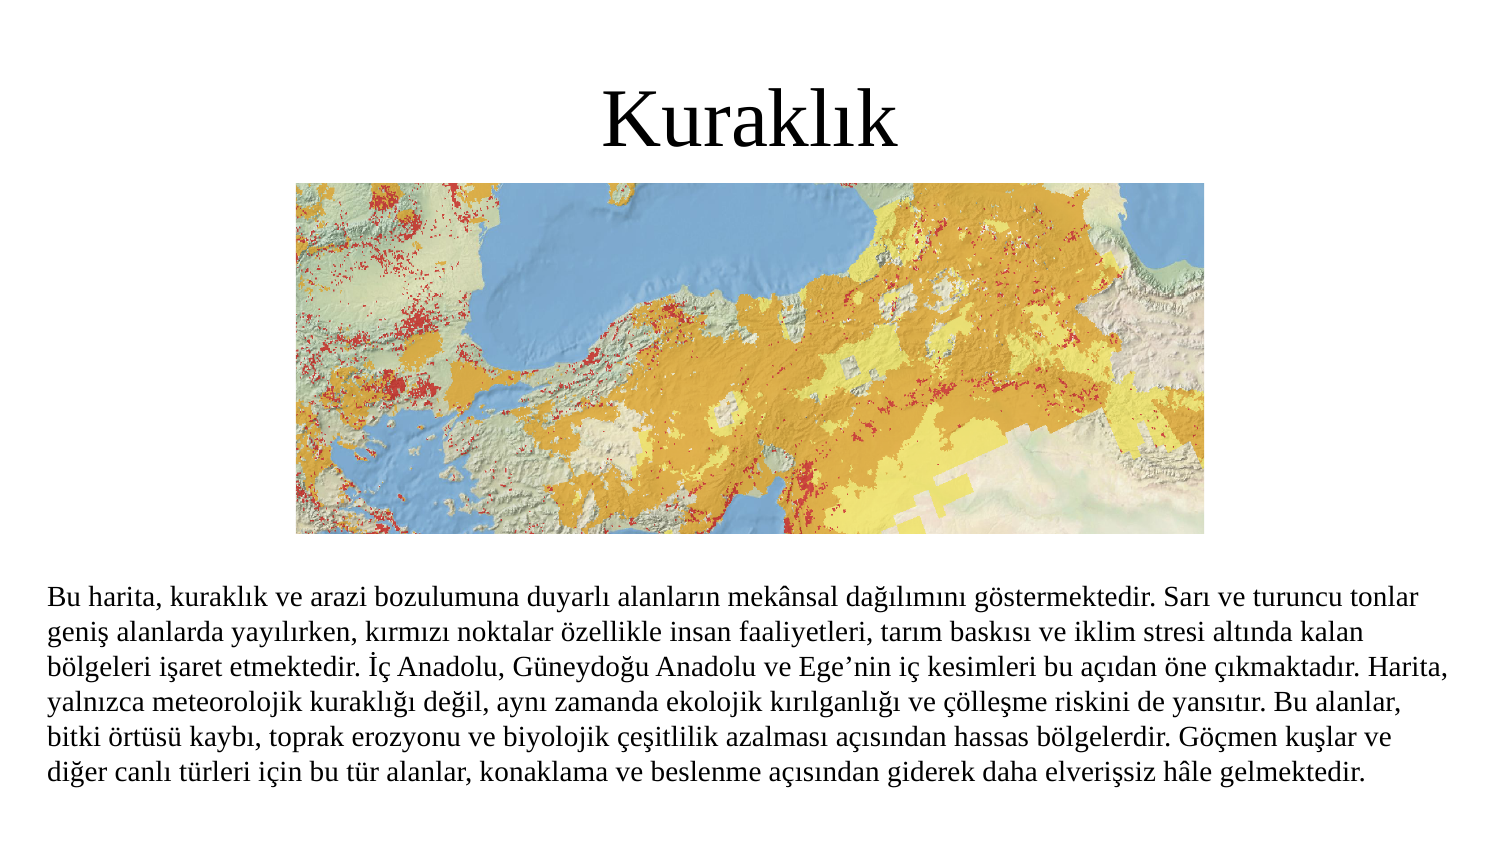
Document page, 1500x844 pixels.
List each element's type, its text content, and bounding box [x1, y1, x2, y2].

picture [295, 182, 1205, 535]
title Kuraklık [51, 72, 1449, 167]
text_box Bu harita, kuraklık ve arazi bozulumuna duyarlı alanların mekânsal dağılımını göstermektedir. Sarı ve turuncu tonlar geniş alanlarda yayılırken, kırmızı noktalar özellikle insan faaliyetleri, tarım baskısı ve iklim stresi altında kalan bölgeleri işaret etmektedir. İç Anadolu, Güneydoğu Anadolu ve Ege’nin iç kesimleri bu açıdan öne çıkmaktadır. Harita, yalnızca meteorolojik kuraklığı değil, aynı zamanda ekolojik kırılganlığı ve çölleşme riskini de yansıtır. Bu alanlar, bitki örtüsü kaybı, toprak erozyonu ve biyolojik çeşitlilik azalması açısından hassas bölgelerdir. Göçmen kuşlar ve diğer canlı türleri için bu tür alanlar, konaklama ve beslenme açısından giderek daha elverişsiz hâle gelmektedir. [32, 570, 1468, 795]
